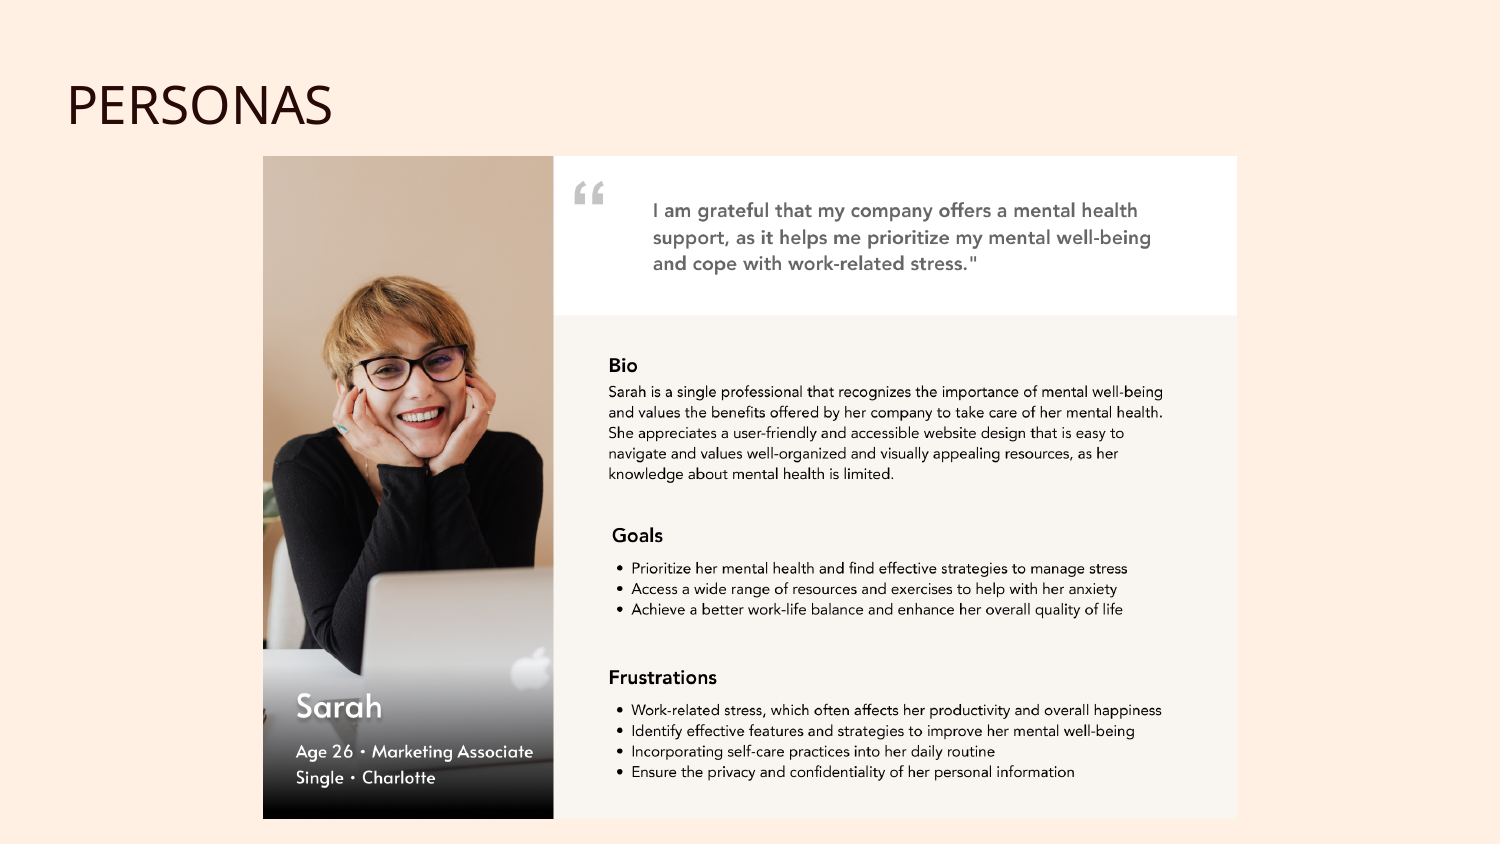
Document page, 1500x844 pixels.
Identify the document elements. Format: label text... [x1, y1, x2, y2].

title PERSONAS [51, 56, 1449, 151]
picture [263, 156, 1237, 820]
